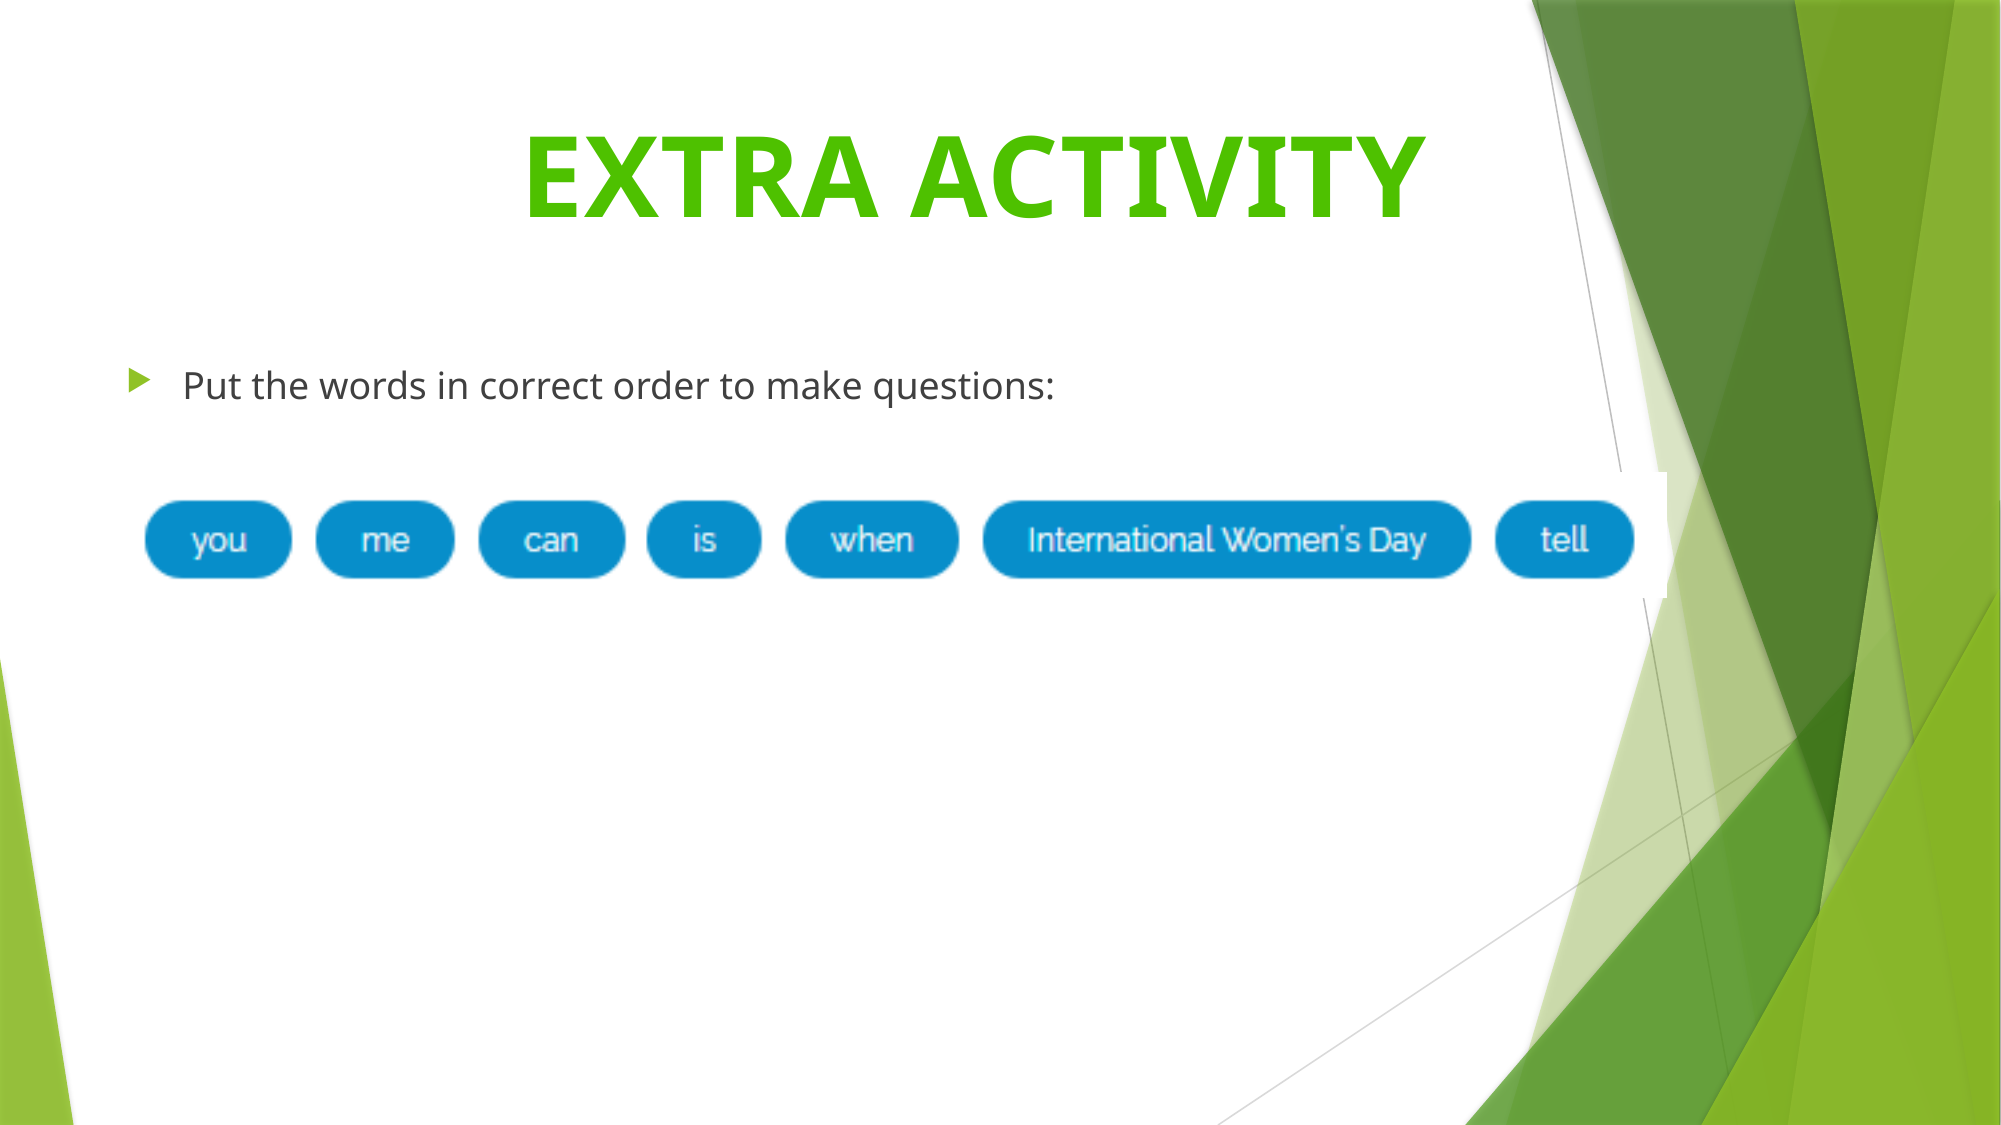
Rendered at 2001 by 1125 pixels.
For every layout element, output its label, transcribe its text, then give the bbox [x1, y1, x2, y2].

picture [129, 471, 1667, 598]
text_box EXTRA ACTIVITY [505, 97, 1443, 248]
list Put the words in correct order to make questions: [111, 354, 1522, 992]
